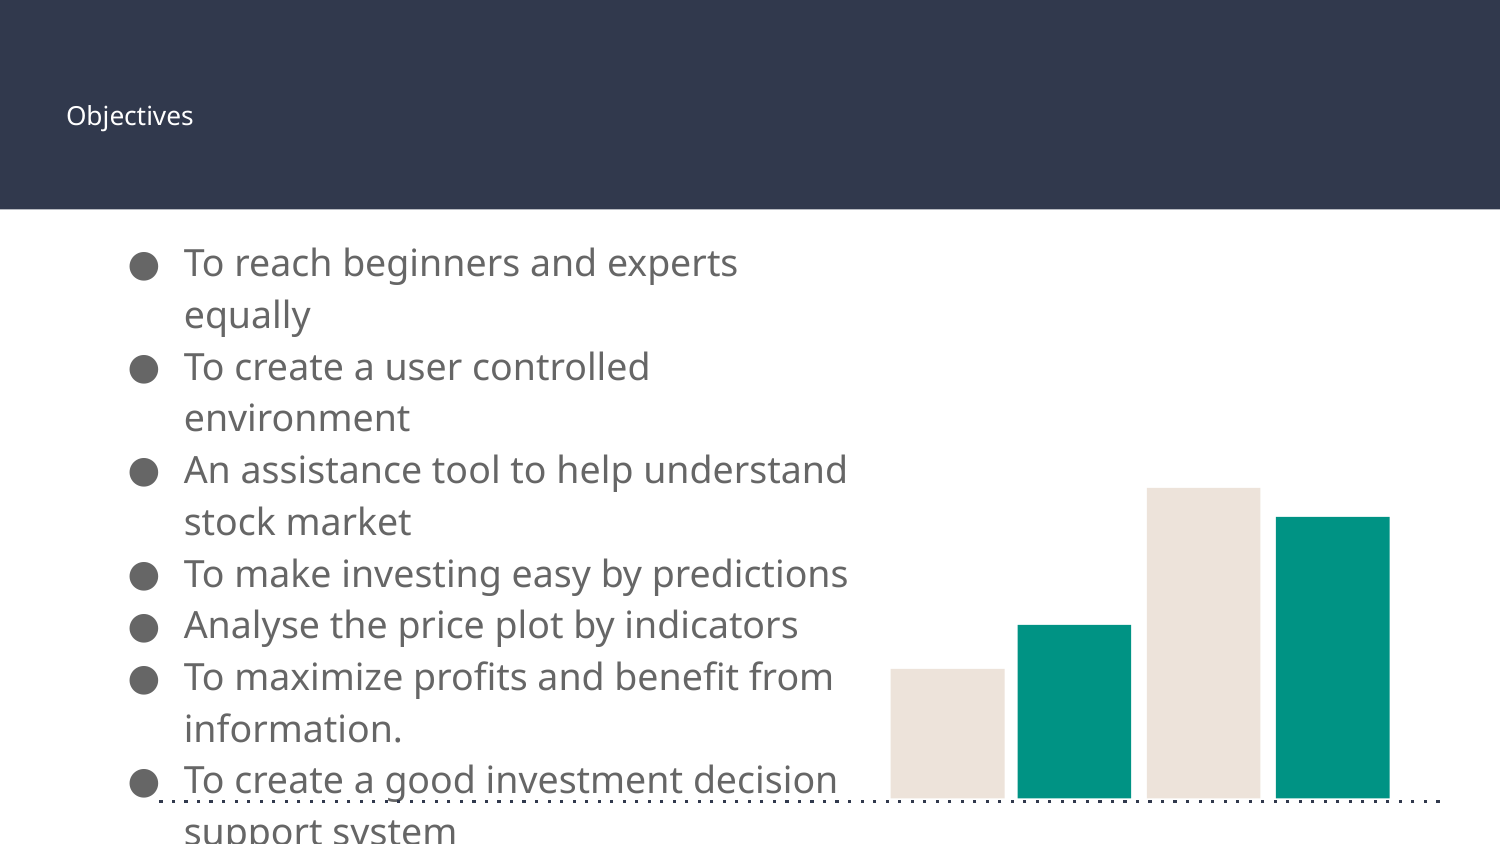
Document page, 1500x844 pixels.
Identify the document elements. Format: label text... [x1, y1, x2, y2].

text_box [1275, 516, 1390, 799]
title Objectives [51, 82, 1449, 185]
text_box [890, 668, 1005, 799]
text_box [1017, 624, 1132, 799]
list To reach beginners and experts equally To create a user controlled environment An assistance tool to help understand stock market To make investing easy by predictions Analyse the price plot by indicators To maximize profits and benefit from information. To create a good investment decision support system [93, 217, 878, 712]
text_box [1146, 487, 1261, 799]
